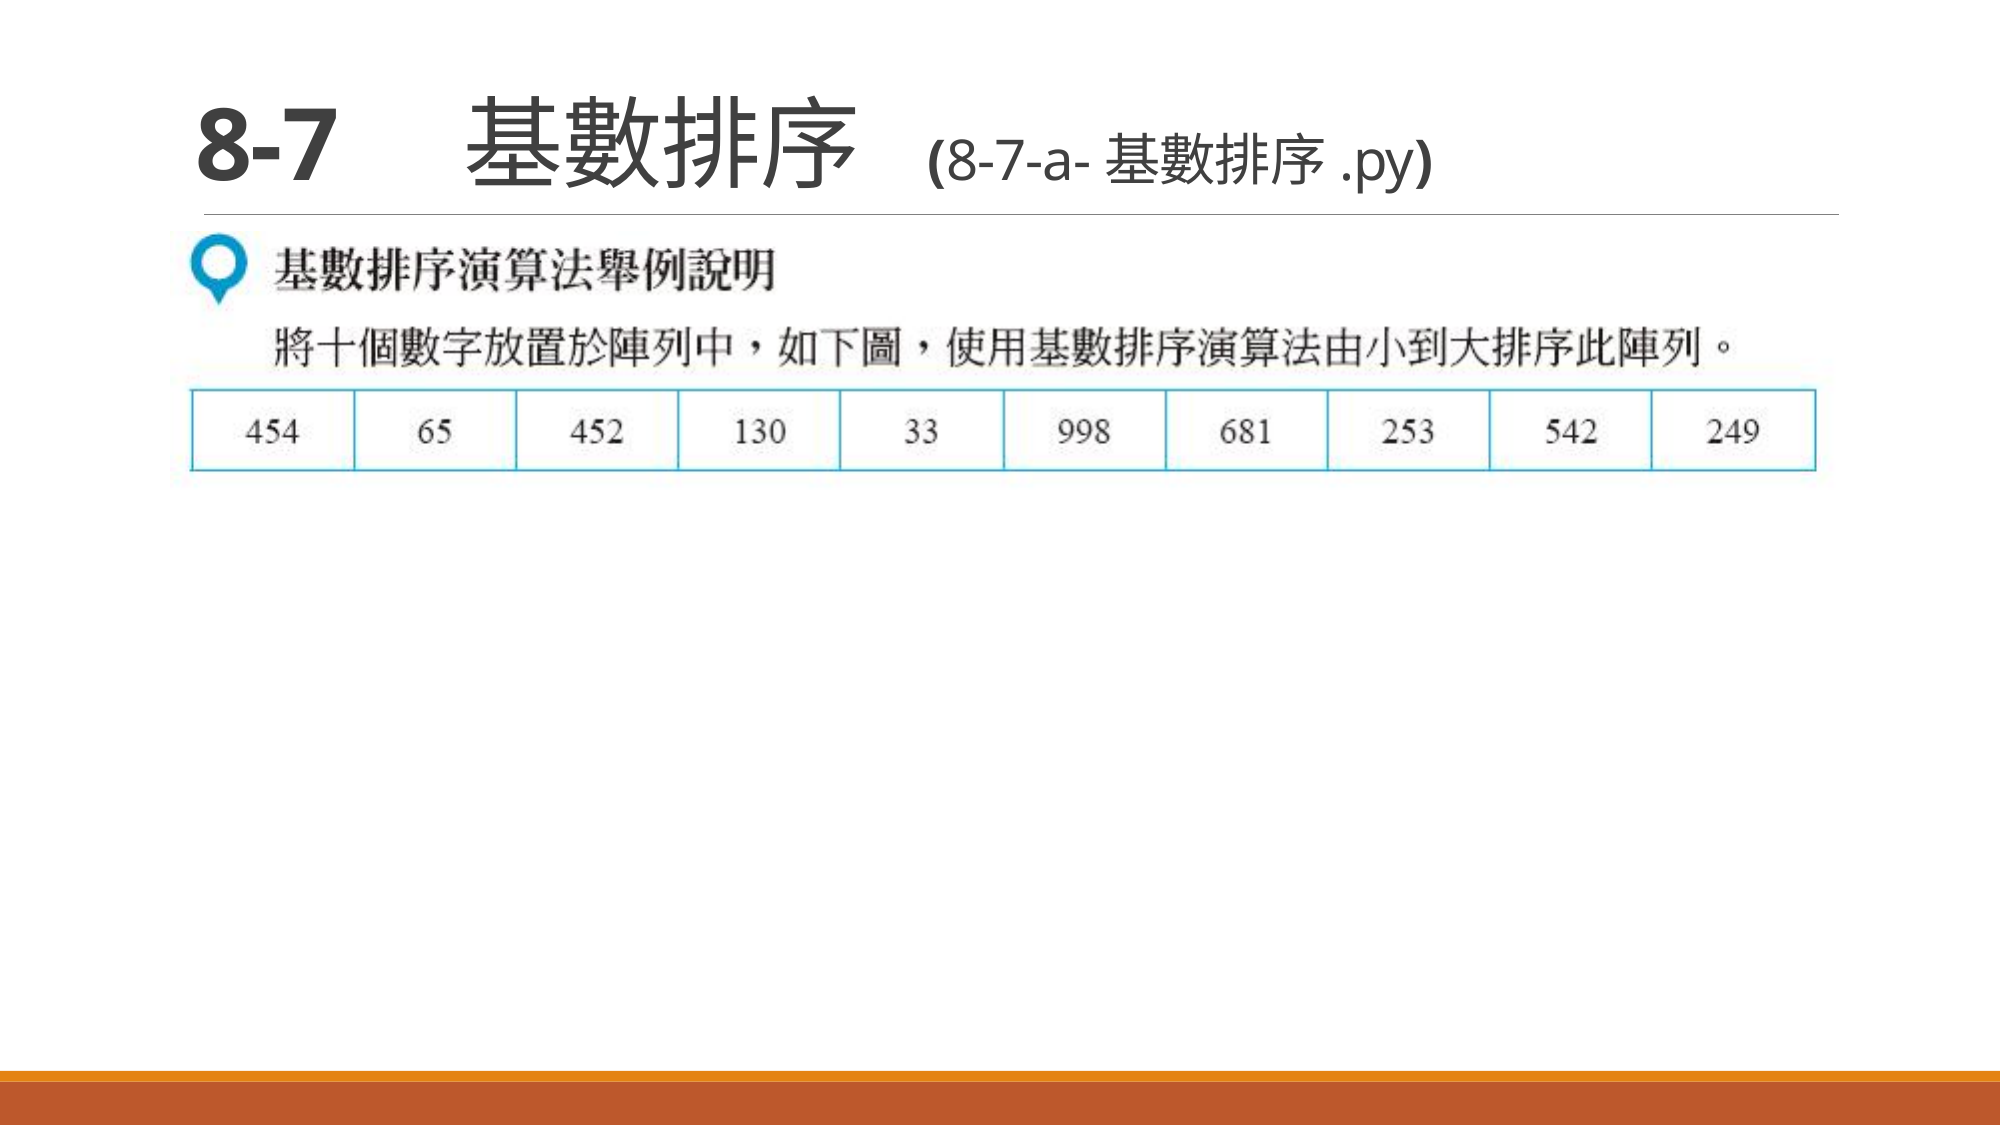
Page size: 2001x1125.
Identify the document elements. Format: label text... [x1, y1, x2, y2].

picture [169, 231, 1845, 497]
title 8-7 基數排序 (8-7-a-基數排序.py) [180, 47, 1830, 209]
